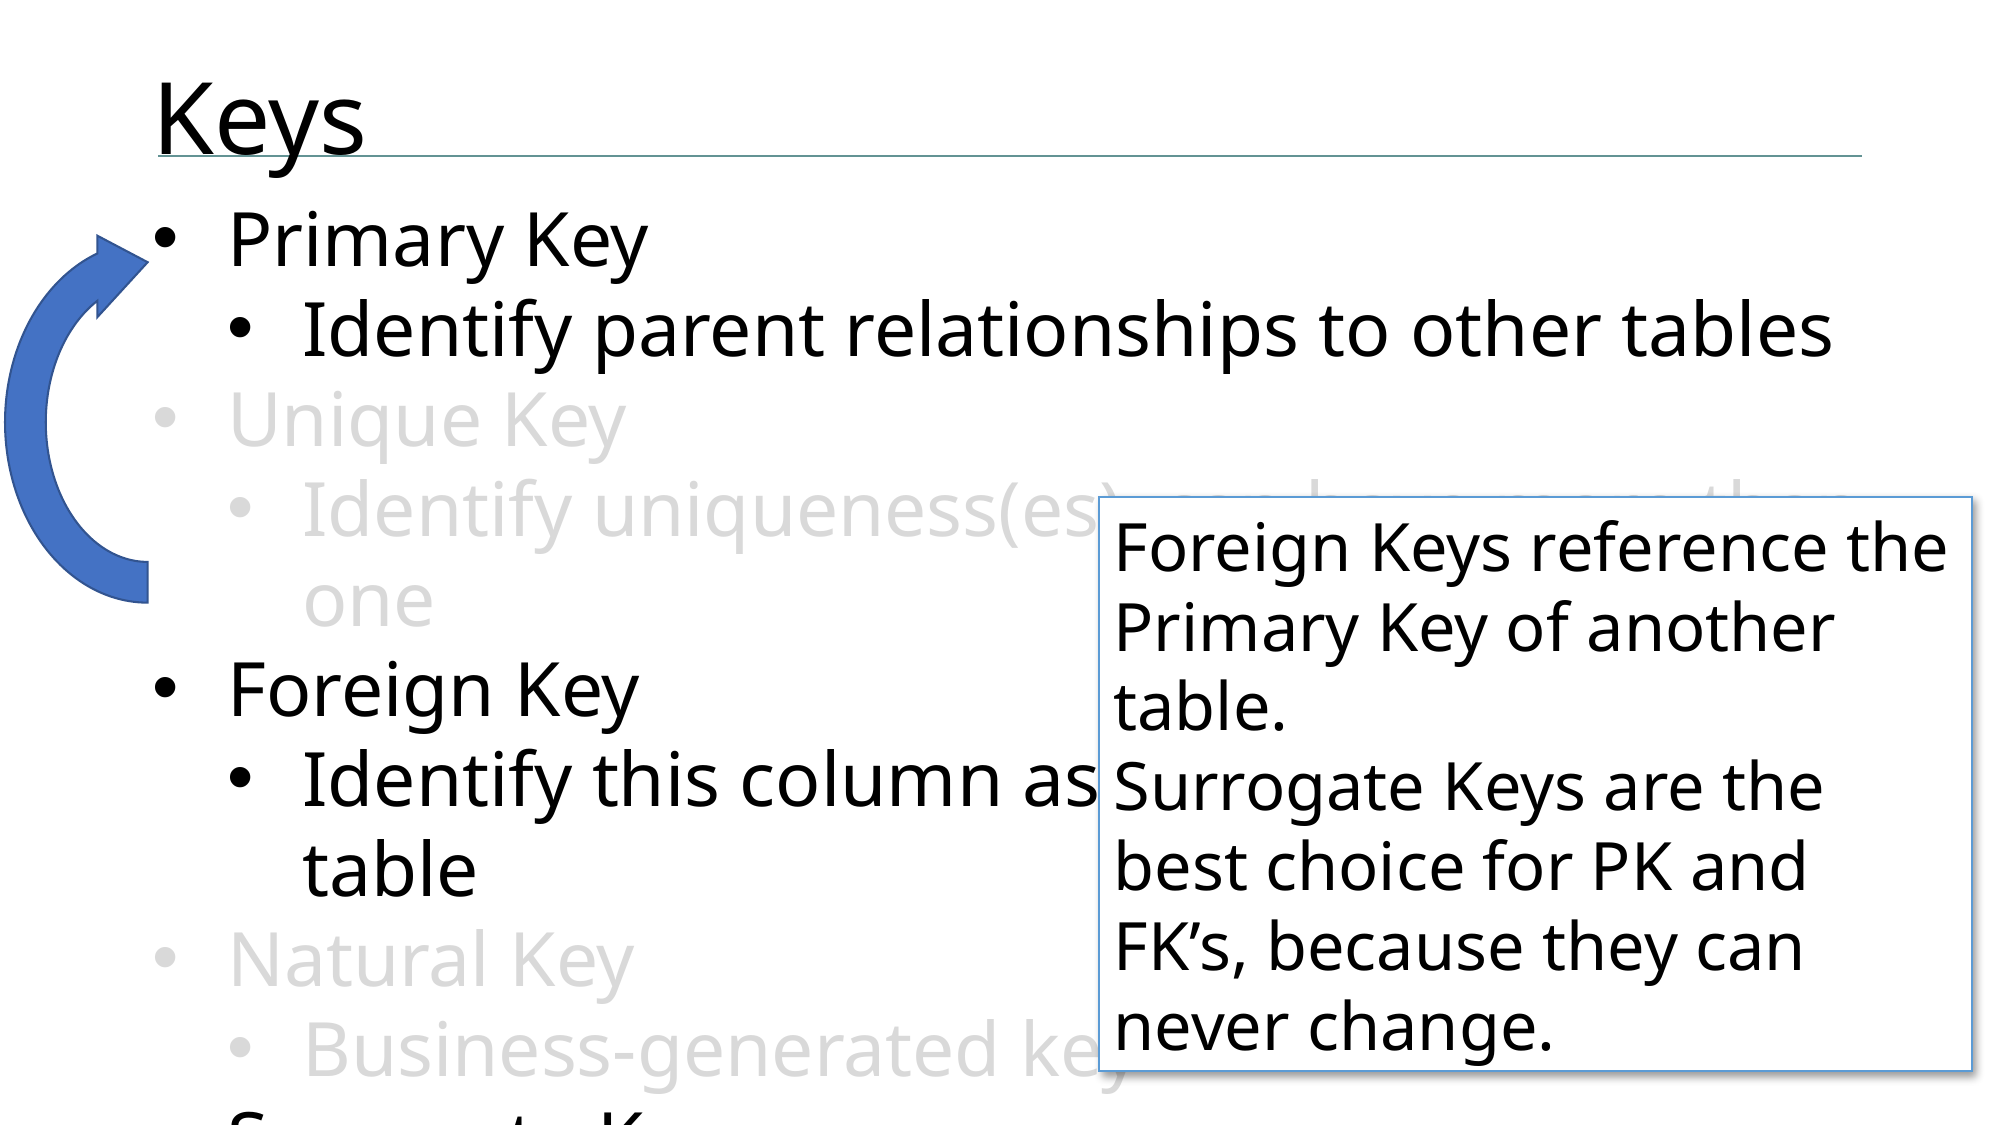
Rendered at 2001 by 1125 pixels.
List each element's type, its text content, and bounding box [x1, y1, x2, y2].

text_box Primary Key Identify parent relationships to other tables Unique Key Identify uniqueness(es), can have more than one Foreign Key Identify this column as a child to another table Natural Key Business-generated key Surrogate Key System-generated key [137, 183, 1913, 1125]
text_box Foreign Keys reference the Primary Key of another table. Surrogate Keys are the best choice for PK and FK’s, because they can never change. [1098, 496, 1973, 1072]
title Keys [137, 59, 1863, 183]
text_box [3, 233, 150, 604]
